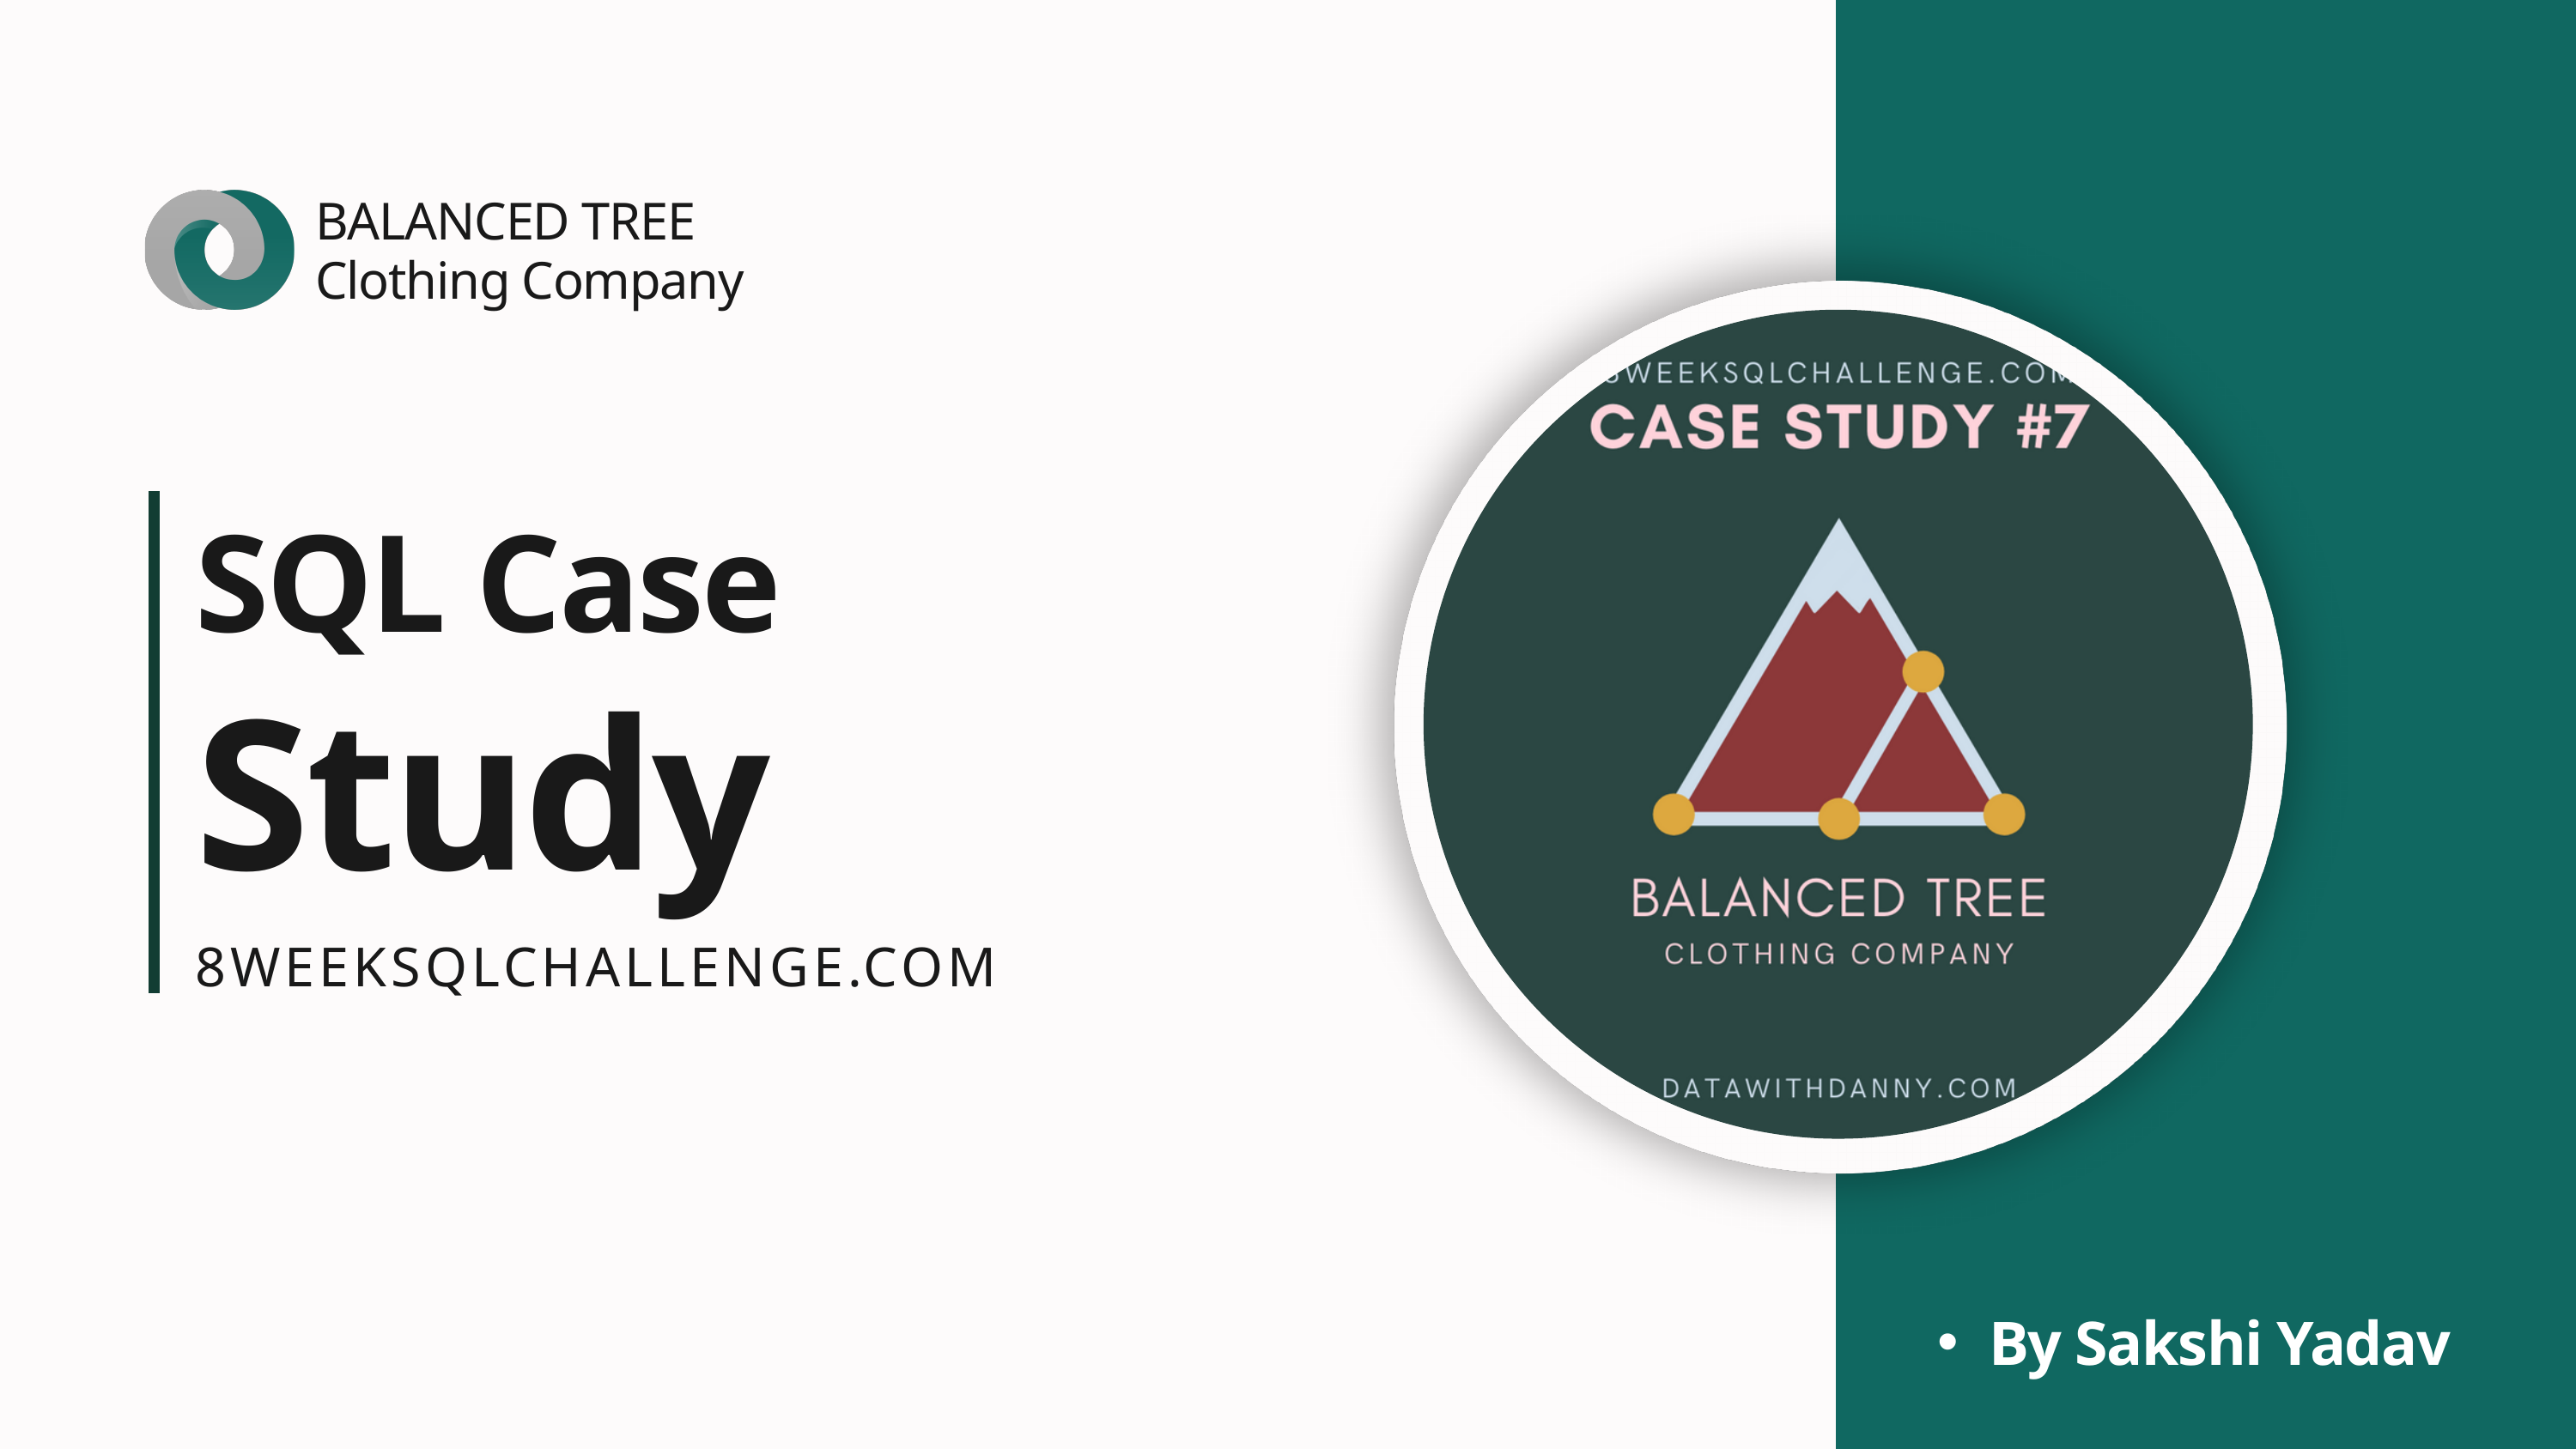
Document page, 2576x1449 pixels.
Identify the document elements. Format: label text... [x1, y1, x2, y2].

text_box 8WEEKSQLCHALLENGE.COM [195, 922, 1158, 997]
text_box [1835, 0, 2576, 1449]
text_box SQL Case [195, 470, 1212, 620]
text_box [1328, 215, 1829, 1234]
text_box BALANCED TREE Clothing Company [315, 191, 780, 310]
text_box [1423, 309, 2253, 1139]
text_box Study [195, 620, 1364, 912]
text_box [144, 190, 295, 310]
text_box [149, 491, 161, 993]
